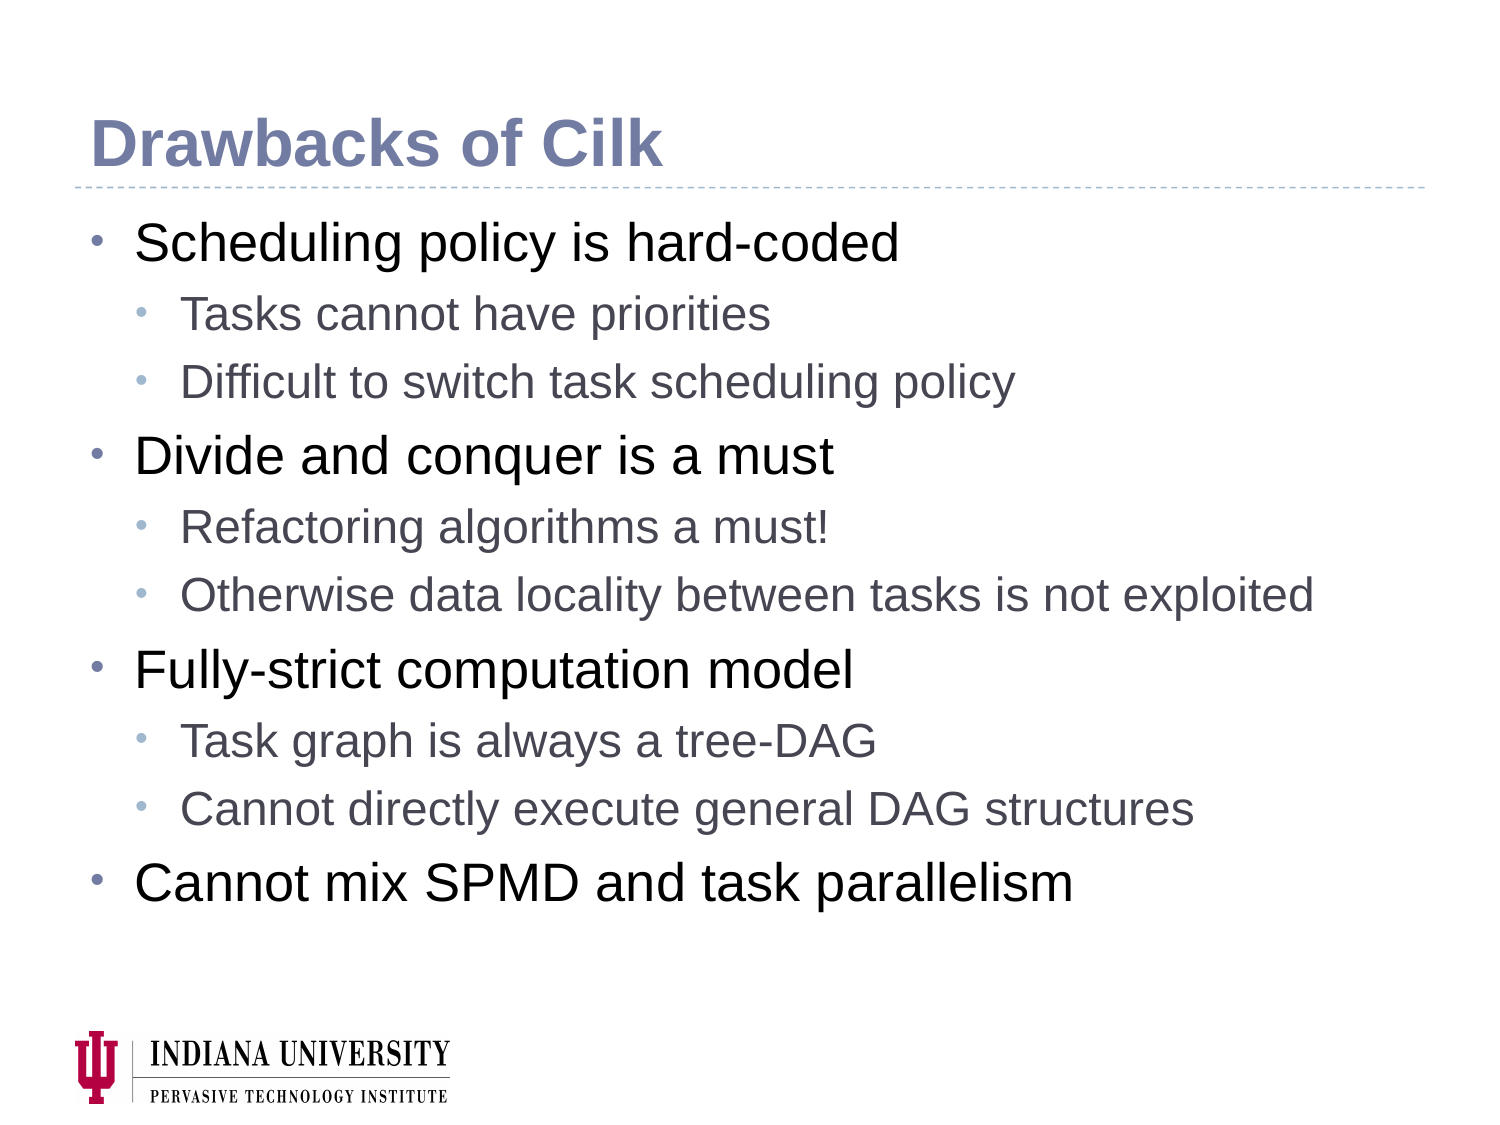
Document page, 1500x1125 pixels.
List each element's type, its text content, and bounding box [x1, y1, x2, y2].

title Drawbacks of Cilk [74, 24, 1426, 188]
list Scheduling policy is hard-coded Tasks cannot have priorities Difficult to switch task scheduling policy Divide and conquer is a must Refactoring algorithms a must! Otherwise data locality between tasks is not exploited Fully-strict computation model Task graph is always a tree-DAG Cannot directly execute general DAG structures Cannot mix SPMD and task parallelism [74, 199, 1426, 1011]
picture [75, 1031, 450, 1104]
